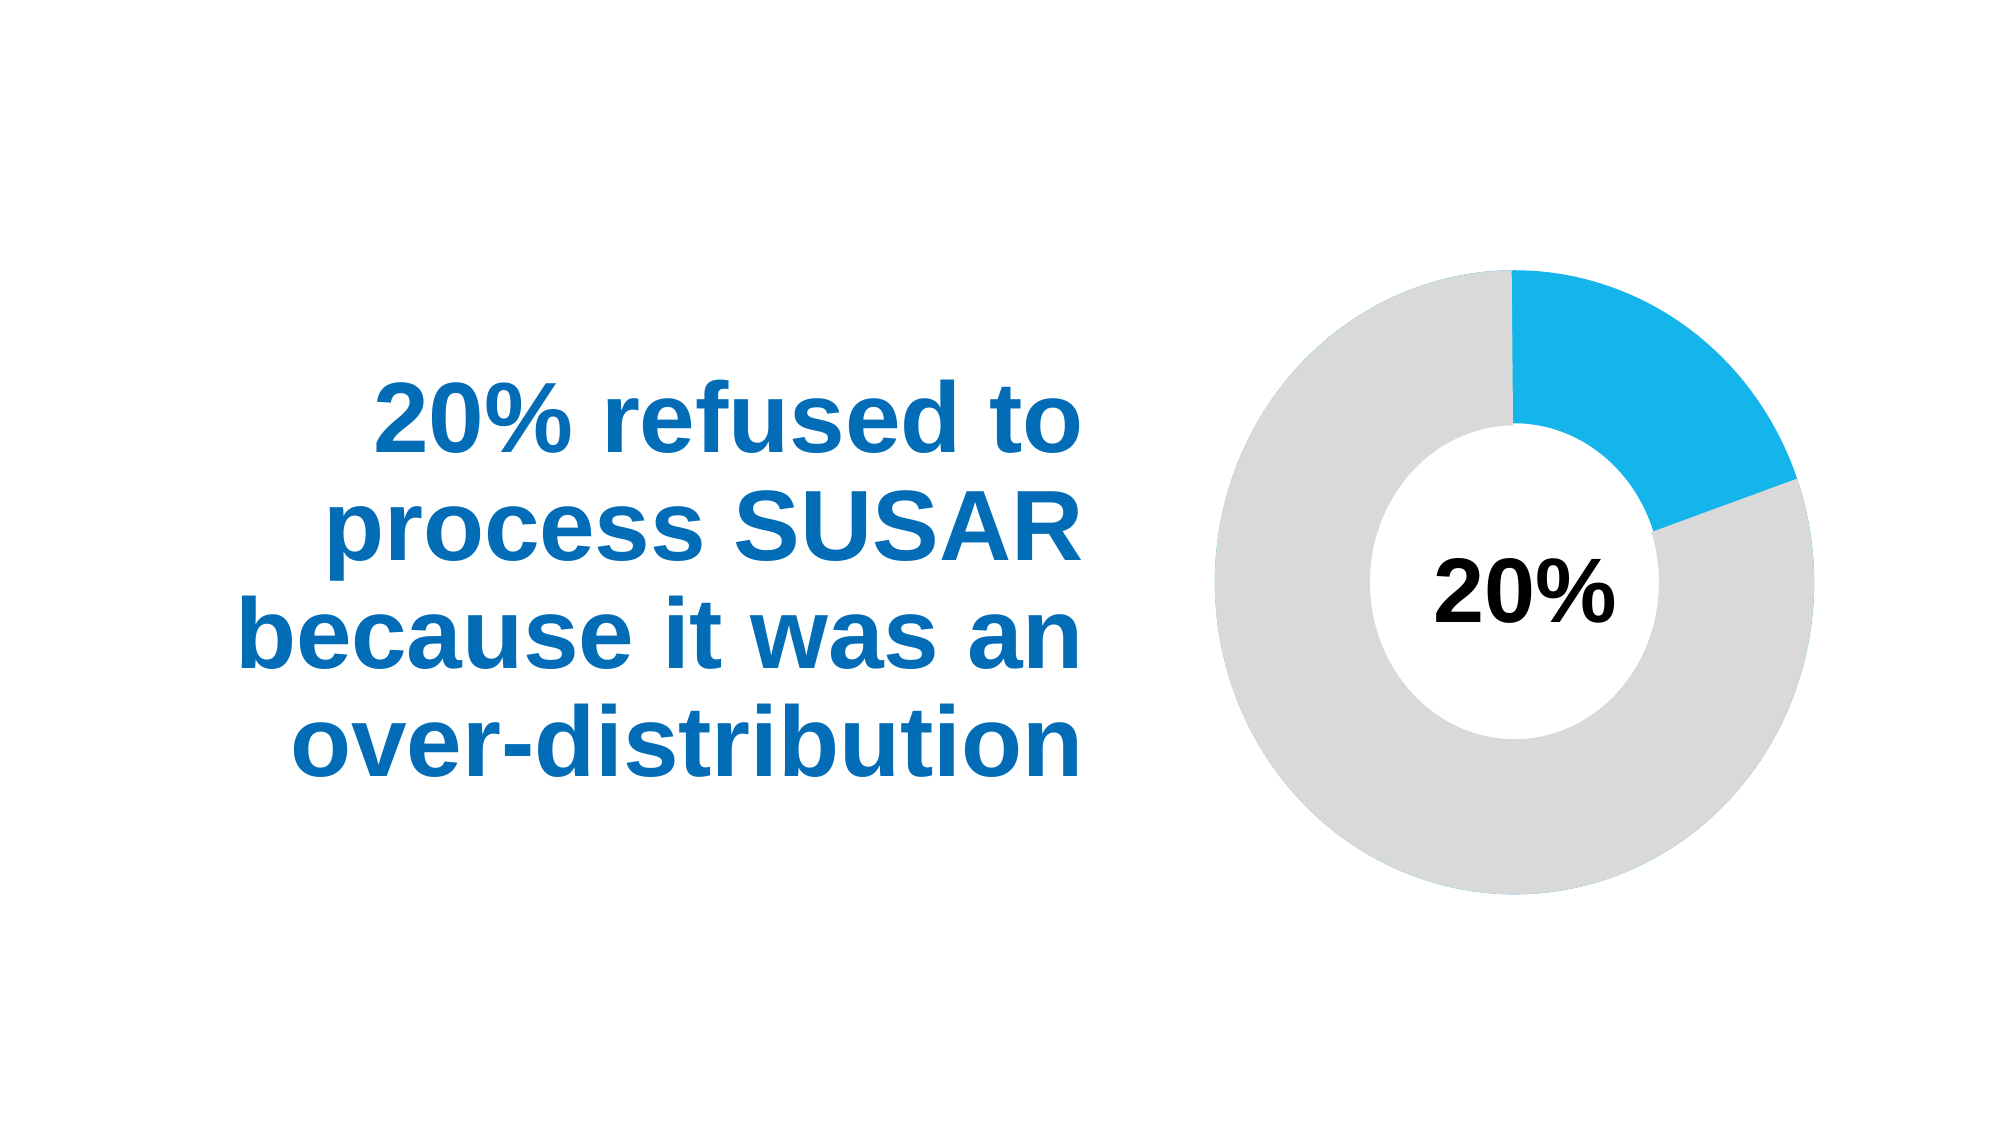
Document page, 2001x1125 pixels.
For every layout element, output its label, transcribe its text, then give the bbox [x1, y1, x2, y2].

text_box 20% refused to process SUSAR because it was an over-distribution [113, 359, 1085, 806]
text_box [1214, 270, 1815, 895]
